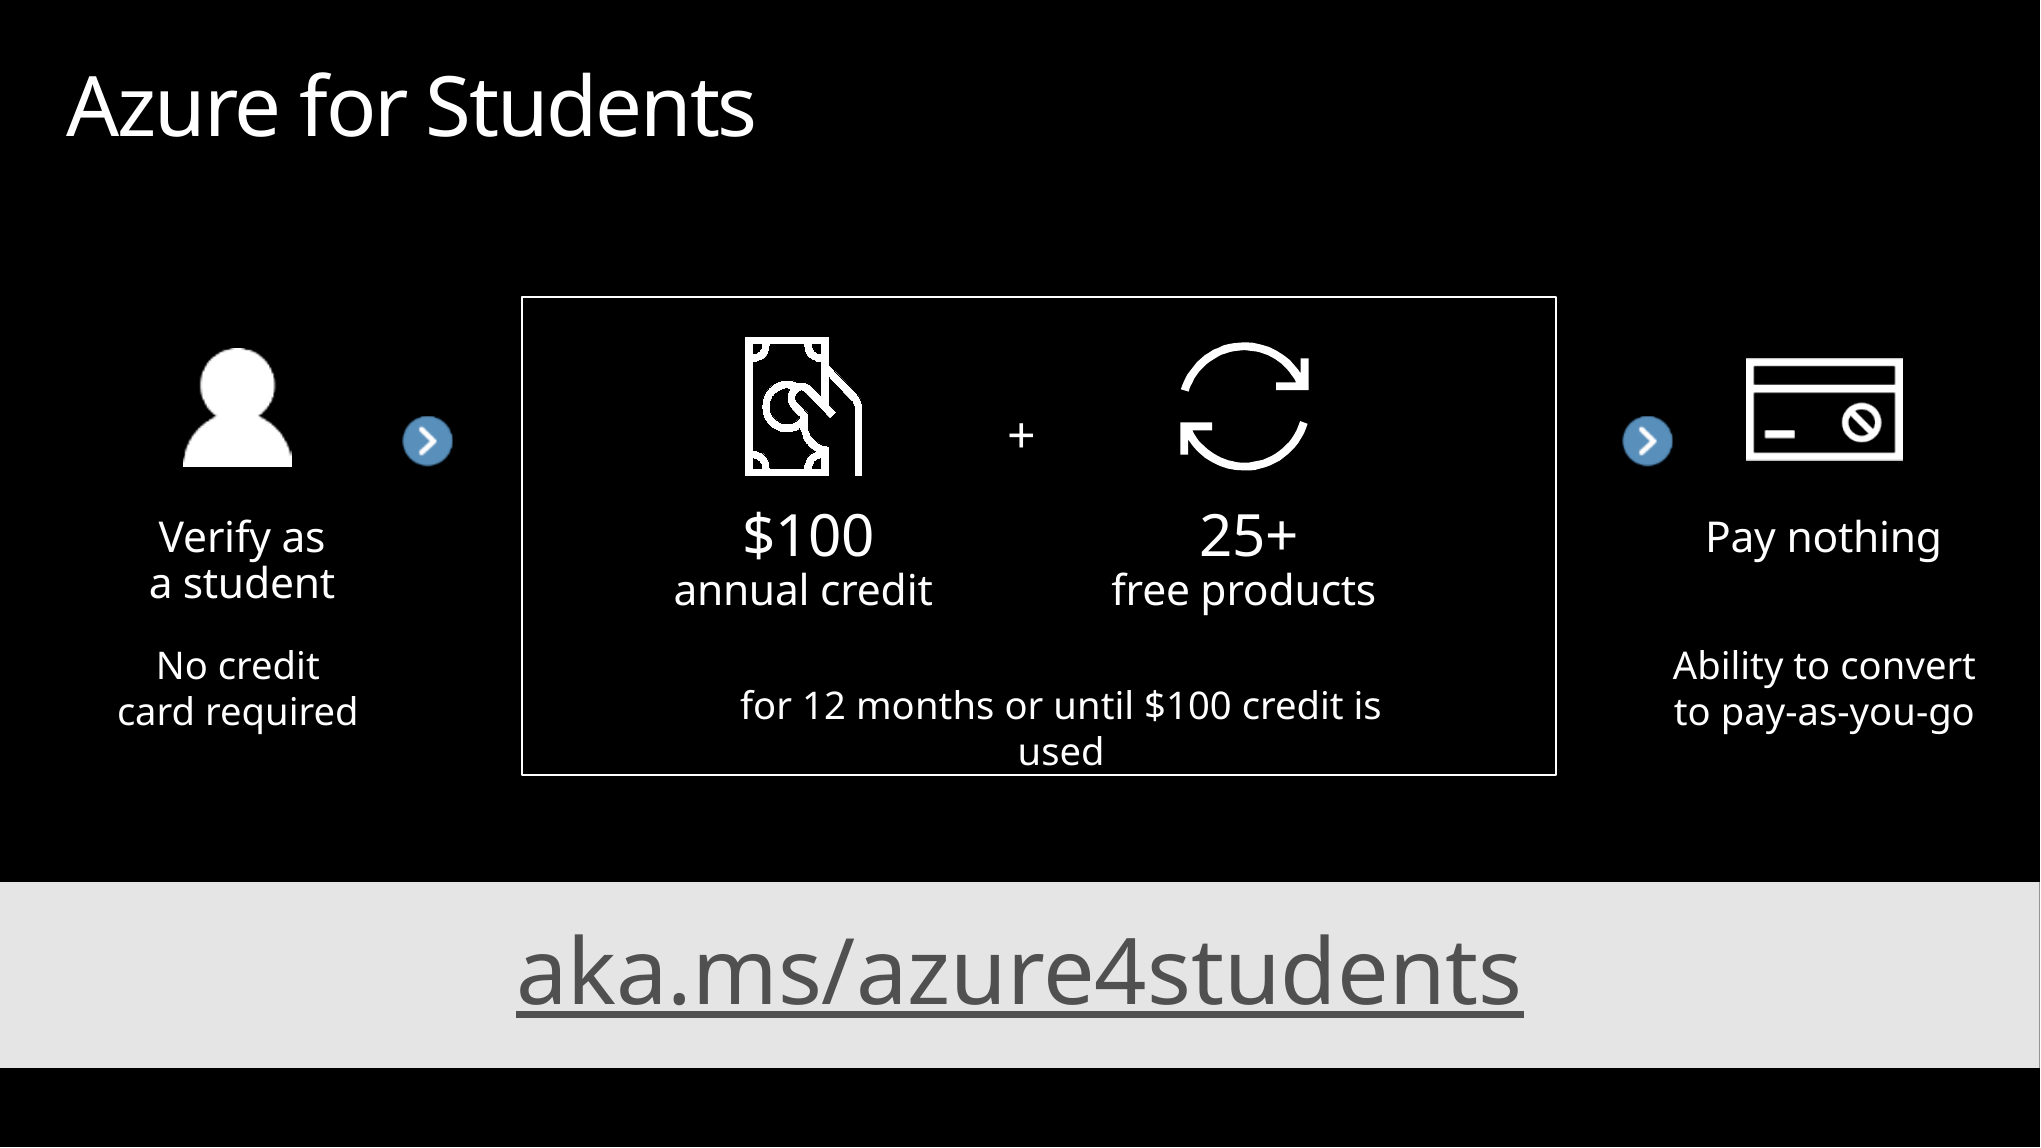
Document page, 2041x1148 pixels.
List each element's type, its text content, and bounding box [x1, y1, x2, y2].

text_box No credit card required [56, 633, 420, 741]
picture [183, 348, 292, 467]
picture [1746, 357, 1903, 461]
text_box + [977, 386, 1067, 489]
text_box Pay nothing [1658, 508, 1991, 570]
text_box Ability to convert to pay-as-you-go [1645, 633, 2004, 741]
text_box [521, 296, 1557, 776]
picture [1621, 414, 1675, 468]
text_box for 12 months or until $100 credit is used [695, 673, 1428, 781]
picture [400, 414, 454, 468]
title Azure for Students [42, 39, 1783, 190]
text_box Verify as a student [58, 508, 416, 616]
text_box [0, 881, 2040, 1069]
